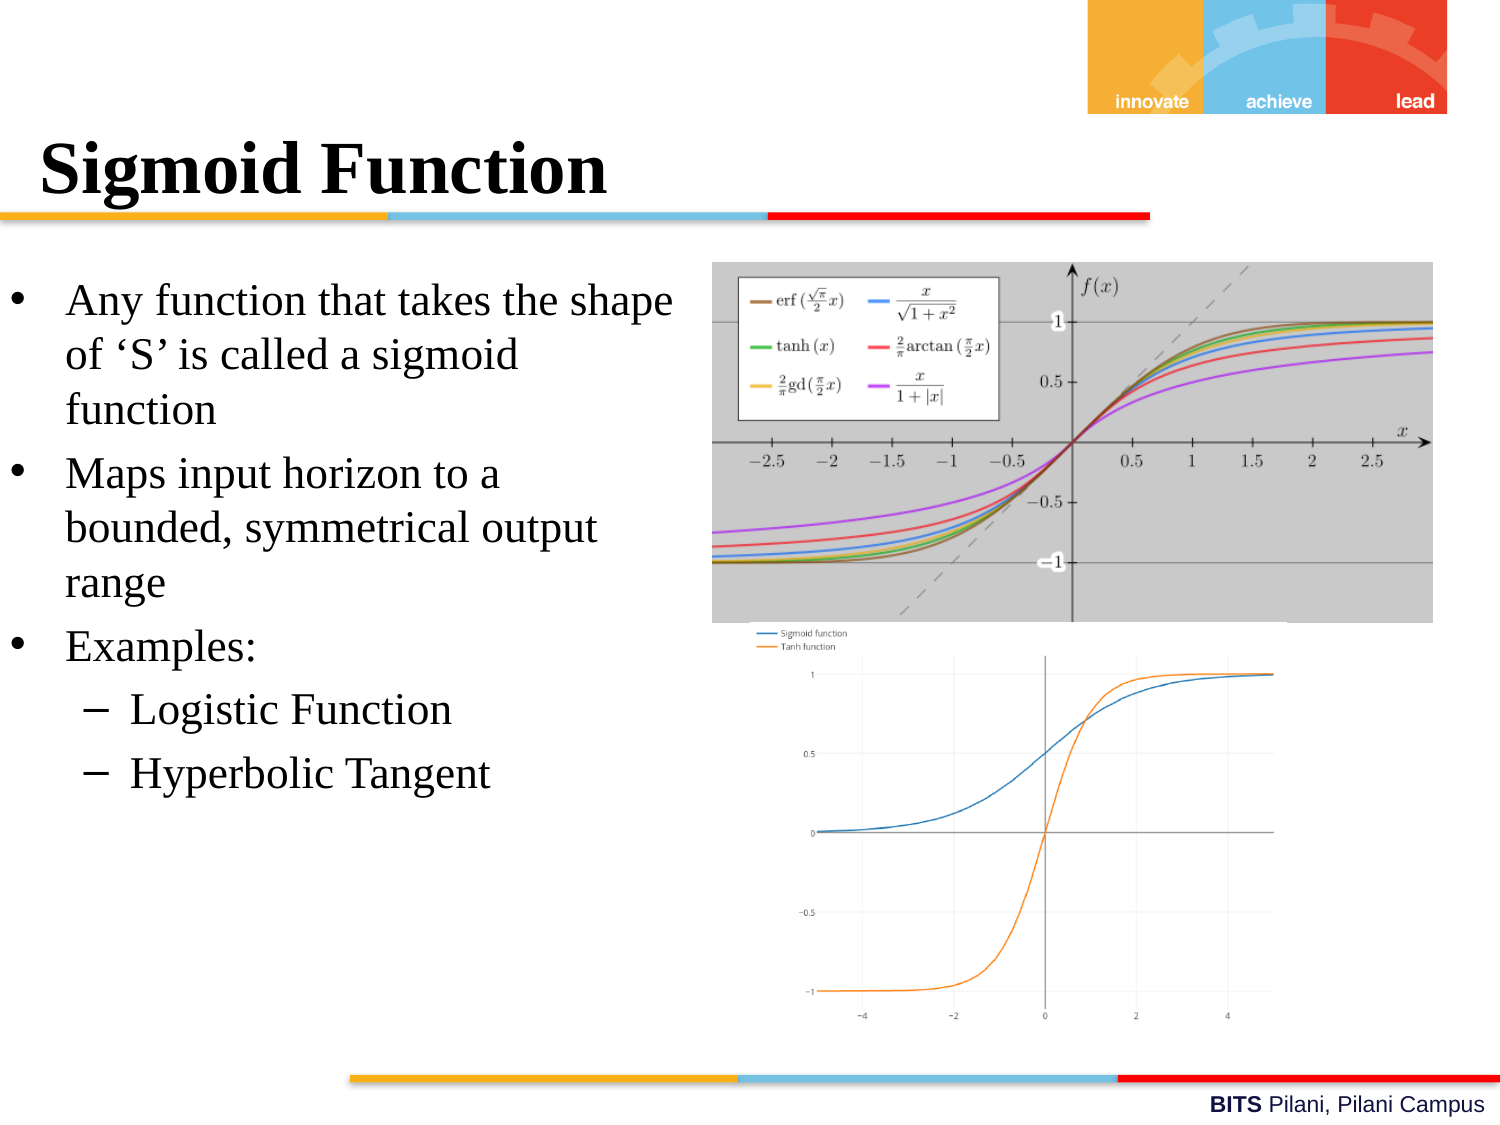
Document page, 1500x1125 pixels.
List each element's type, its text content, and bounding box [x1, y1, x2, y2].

title Sigmoid Function [24, 110, 1172, 237]
picture [1087, 0, 1448, 114]
picture [712, 262, 1433, 1033]
list Any function that takes the shape of ‘S’ is called a sigmoid function Maps input horizon to a bounded, symmetrical output range Examples: Logistic Function Hyperbolic Tangent [0, 262, 696, 807]
